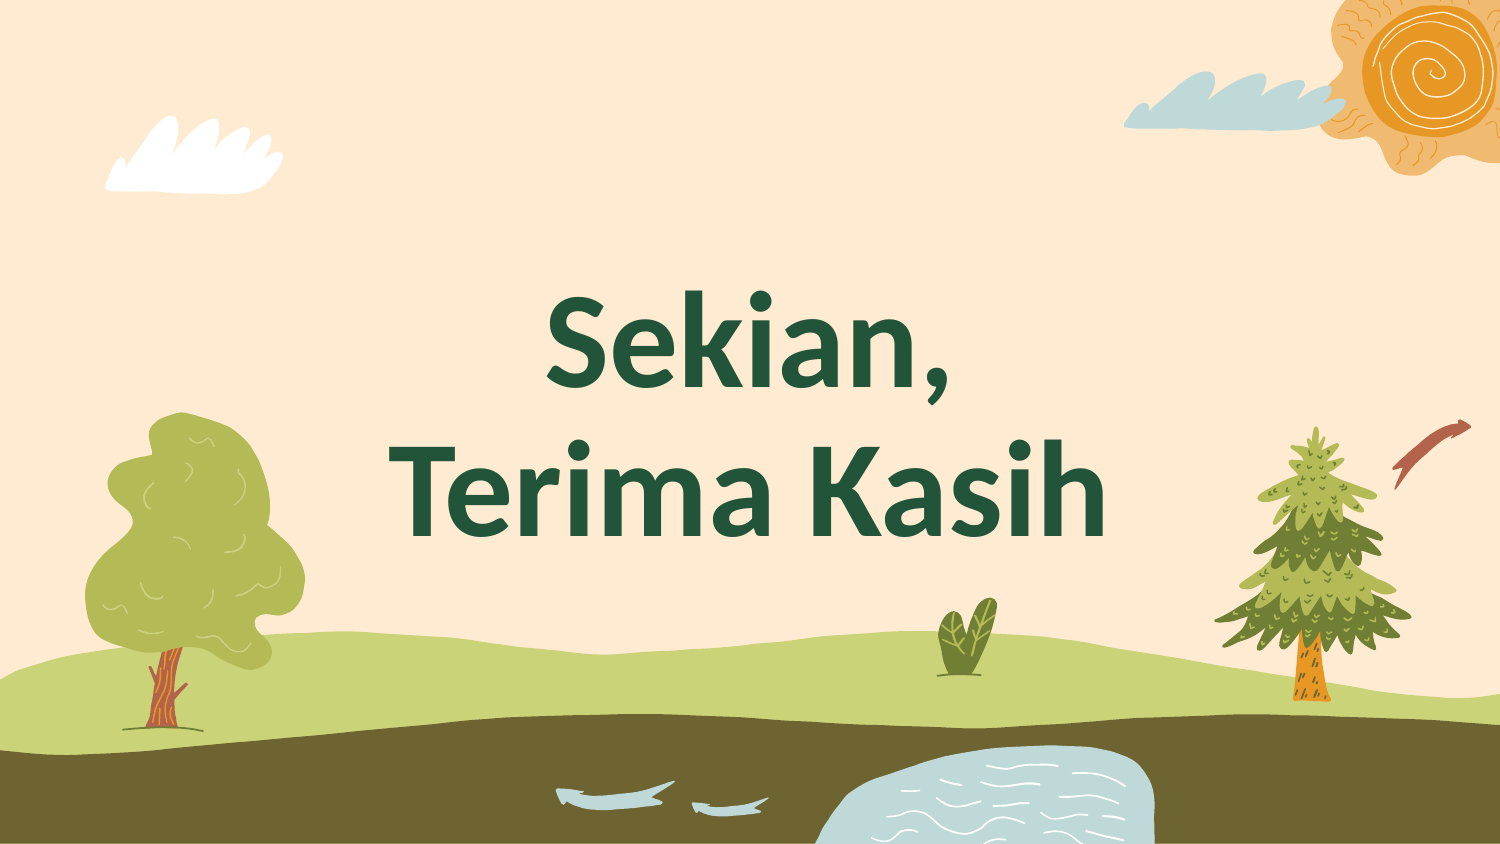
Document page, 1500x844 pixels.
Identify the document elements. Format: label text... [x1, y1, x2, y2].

text_box [1123, 71, 1347, 131]
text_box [82, 412, 306, 733]
text_box Sekian, Terima Kasih [296, 254, 1203, 444]
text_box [1212, 426, 1414, 703]
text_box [936, 597, 1000, 678]
text_box [104, 115, 284, 195]
